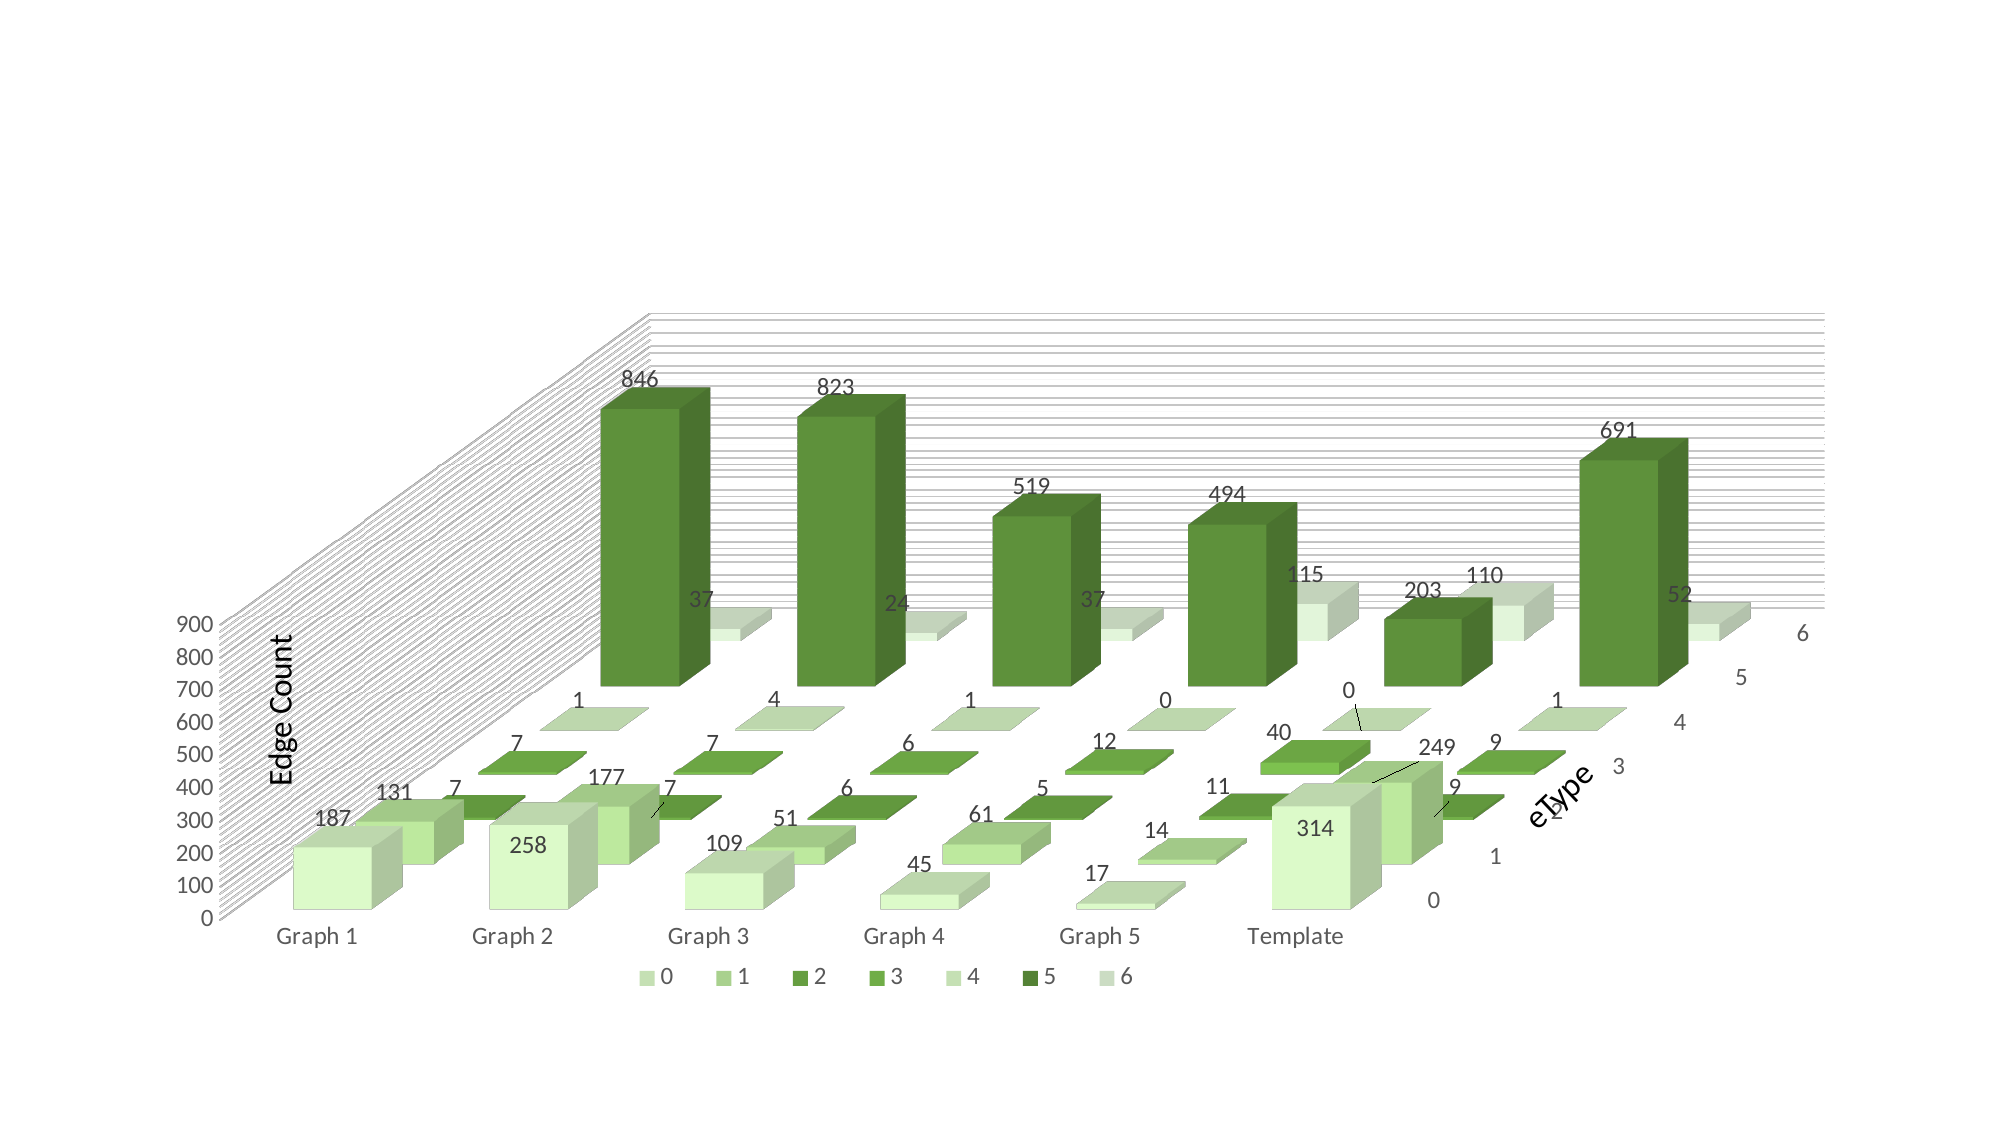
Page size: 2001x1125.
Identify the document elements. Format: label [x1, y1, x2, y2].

chart [137, 299, 1863, 1014]
